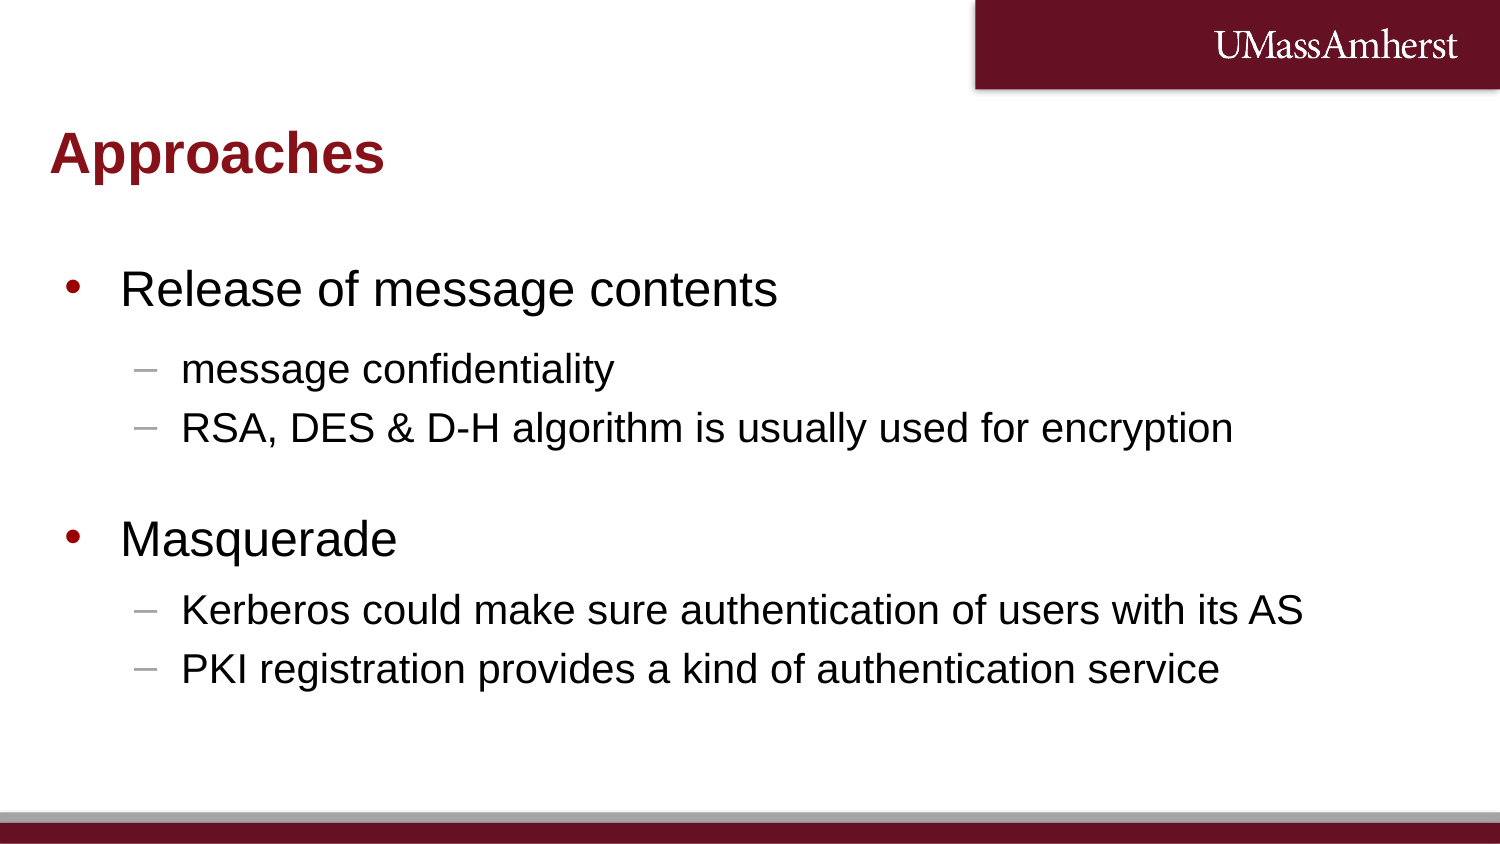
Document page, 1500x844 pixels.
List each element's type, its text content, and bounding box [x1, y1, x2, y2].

text_box Kerberos could make sure authentication of users with its AS PKI registration provides a kind of authentication service [72, 527, 1474, 844]
text_box message confidentiality RSA, DES & D-H algorithm is usually used for encryption [72, 286, 1474, 527]
text_box Masquerade [49, 499, 1419, 653]
picture [1214, 28, 1458, 59]
text_box Release of message contents [49, 249, 1419, 332]
title Approaches [49, 81, 1201, 186]
